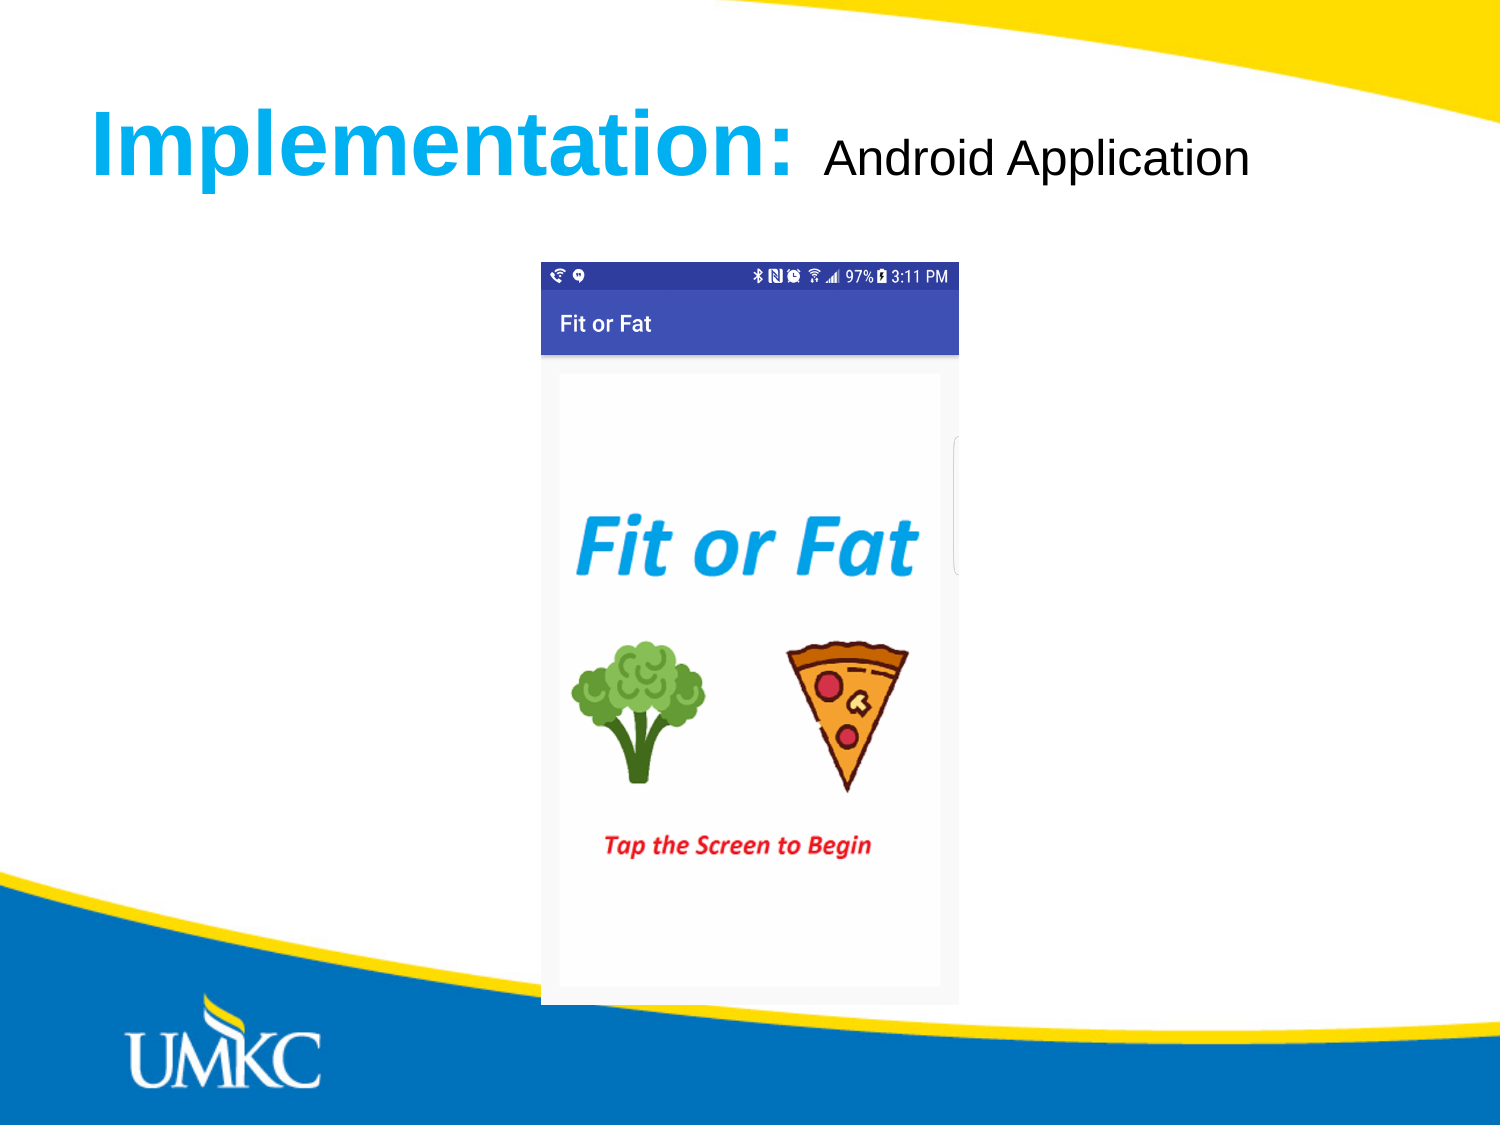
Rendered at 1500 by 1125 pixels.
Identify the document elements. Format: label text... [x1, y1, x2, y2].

title Implementation: Android Application [75, 45, 1425, 233]
picture [0, 0, 1500, 1125]
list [540, 262, 959, 1006]
